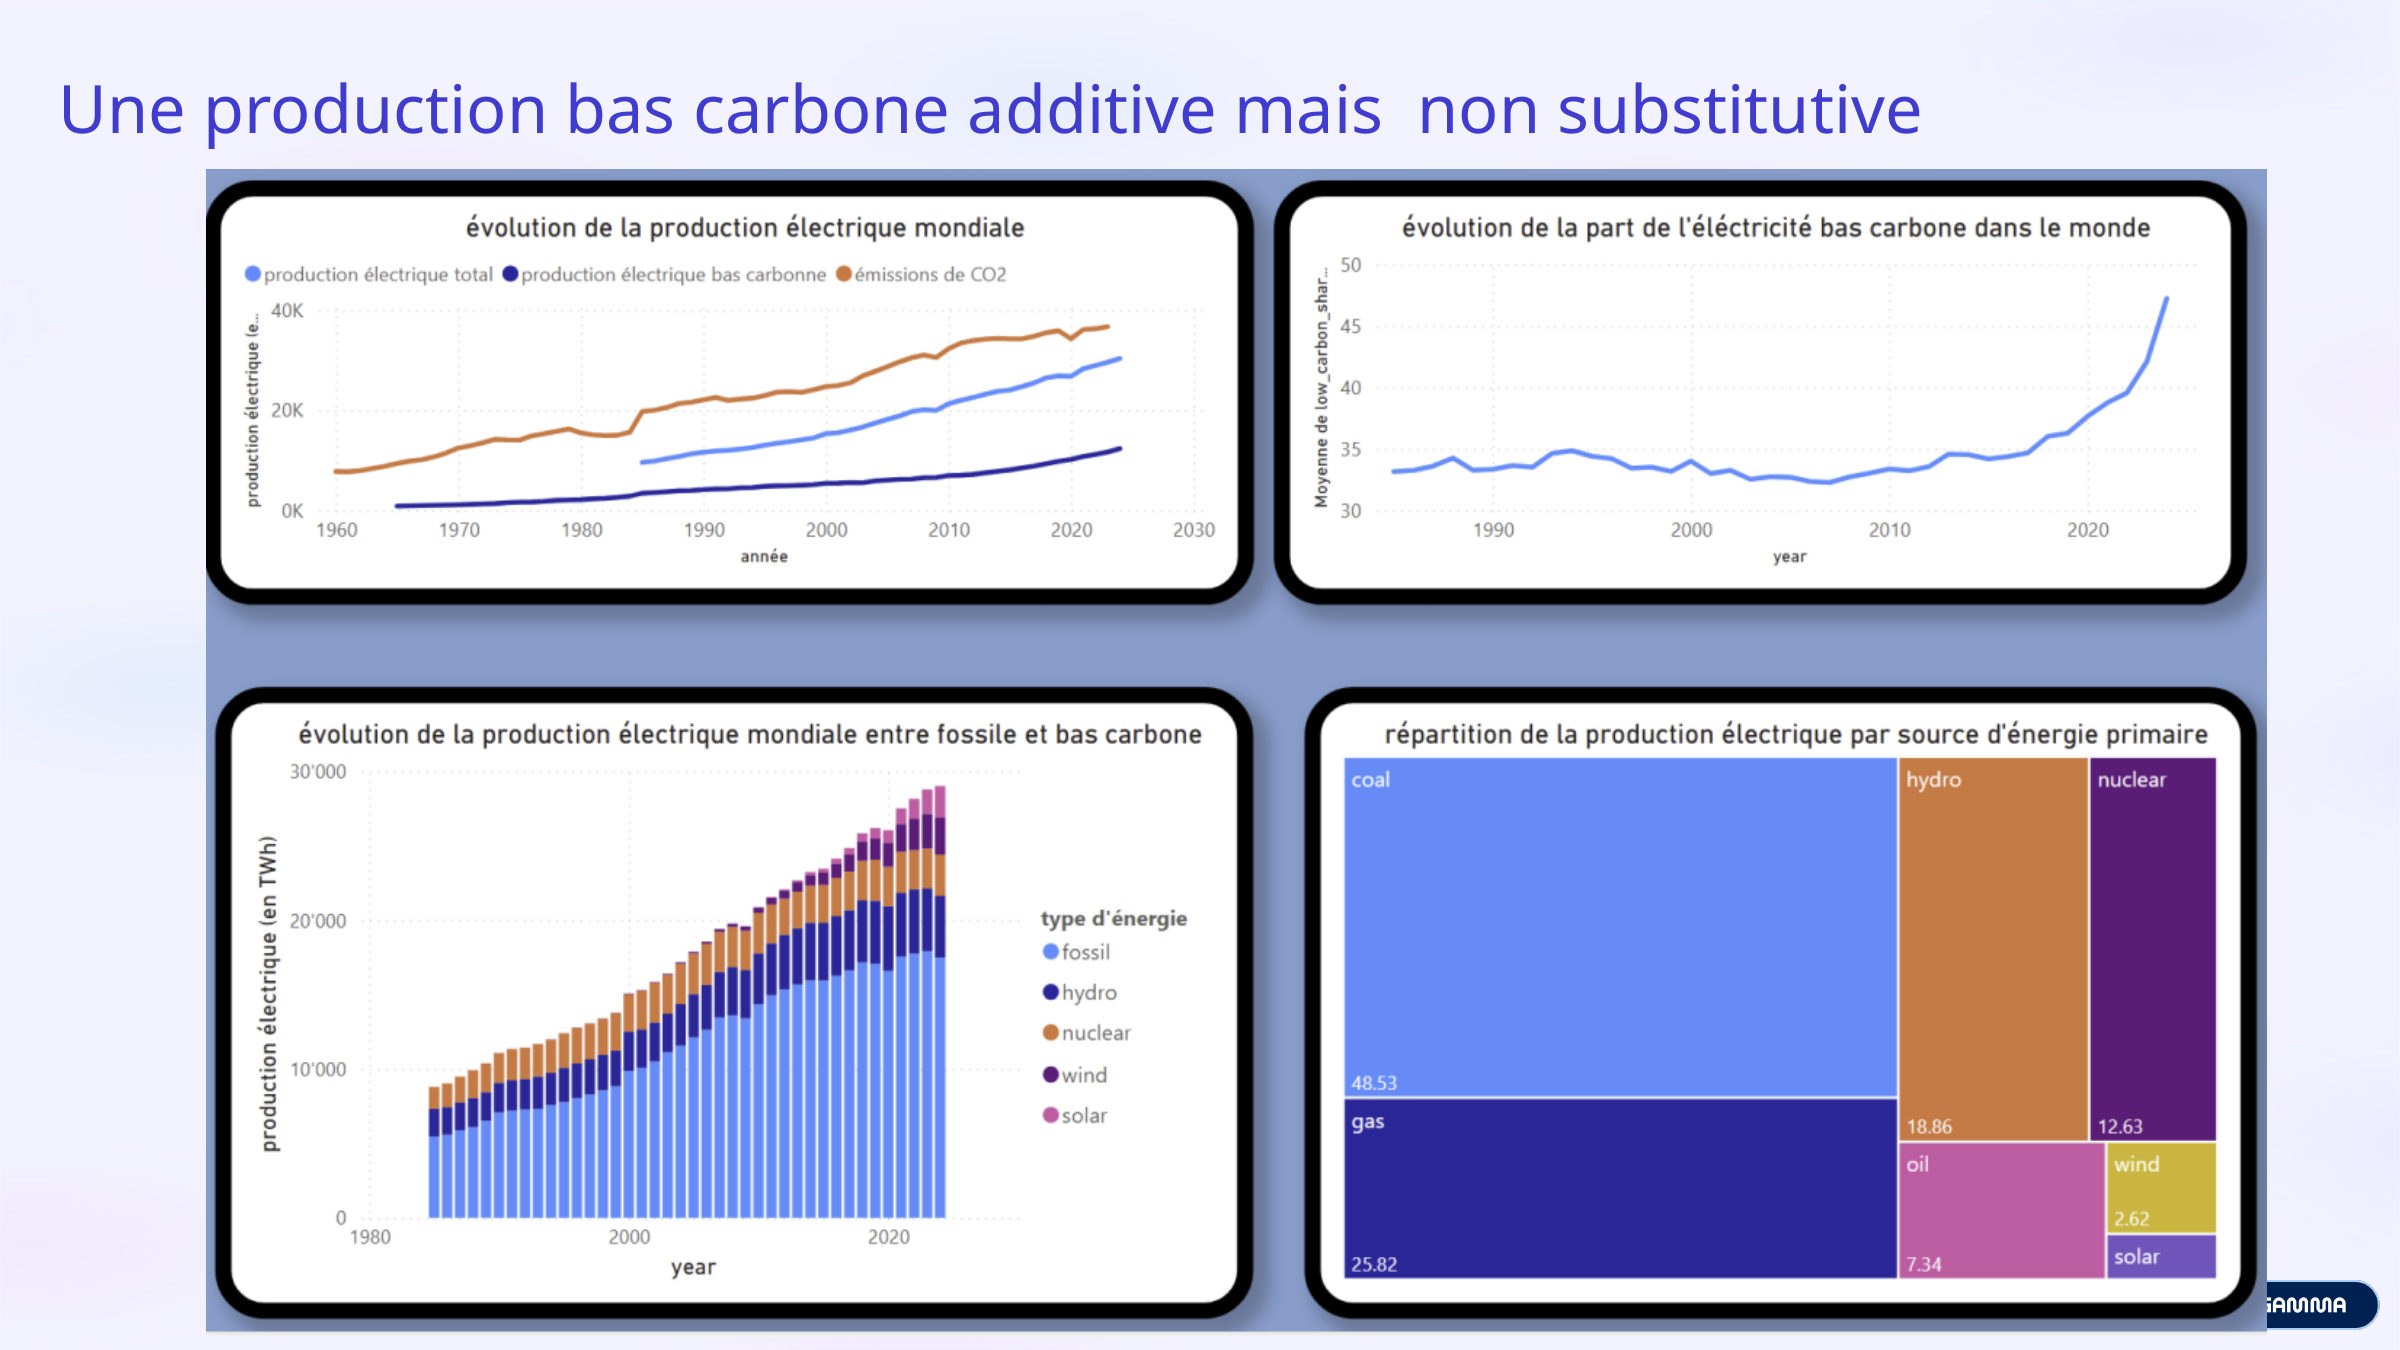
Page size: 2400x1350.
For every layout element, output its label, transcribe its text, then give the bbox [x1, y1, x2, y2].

text_box Une production bas carbone additive mais non substitutive [59, 58, 1286, 151]
picture [206, 169, 2389, 1339]
